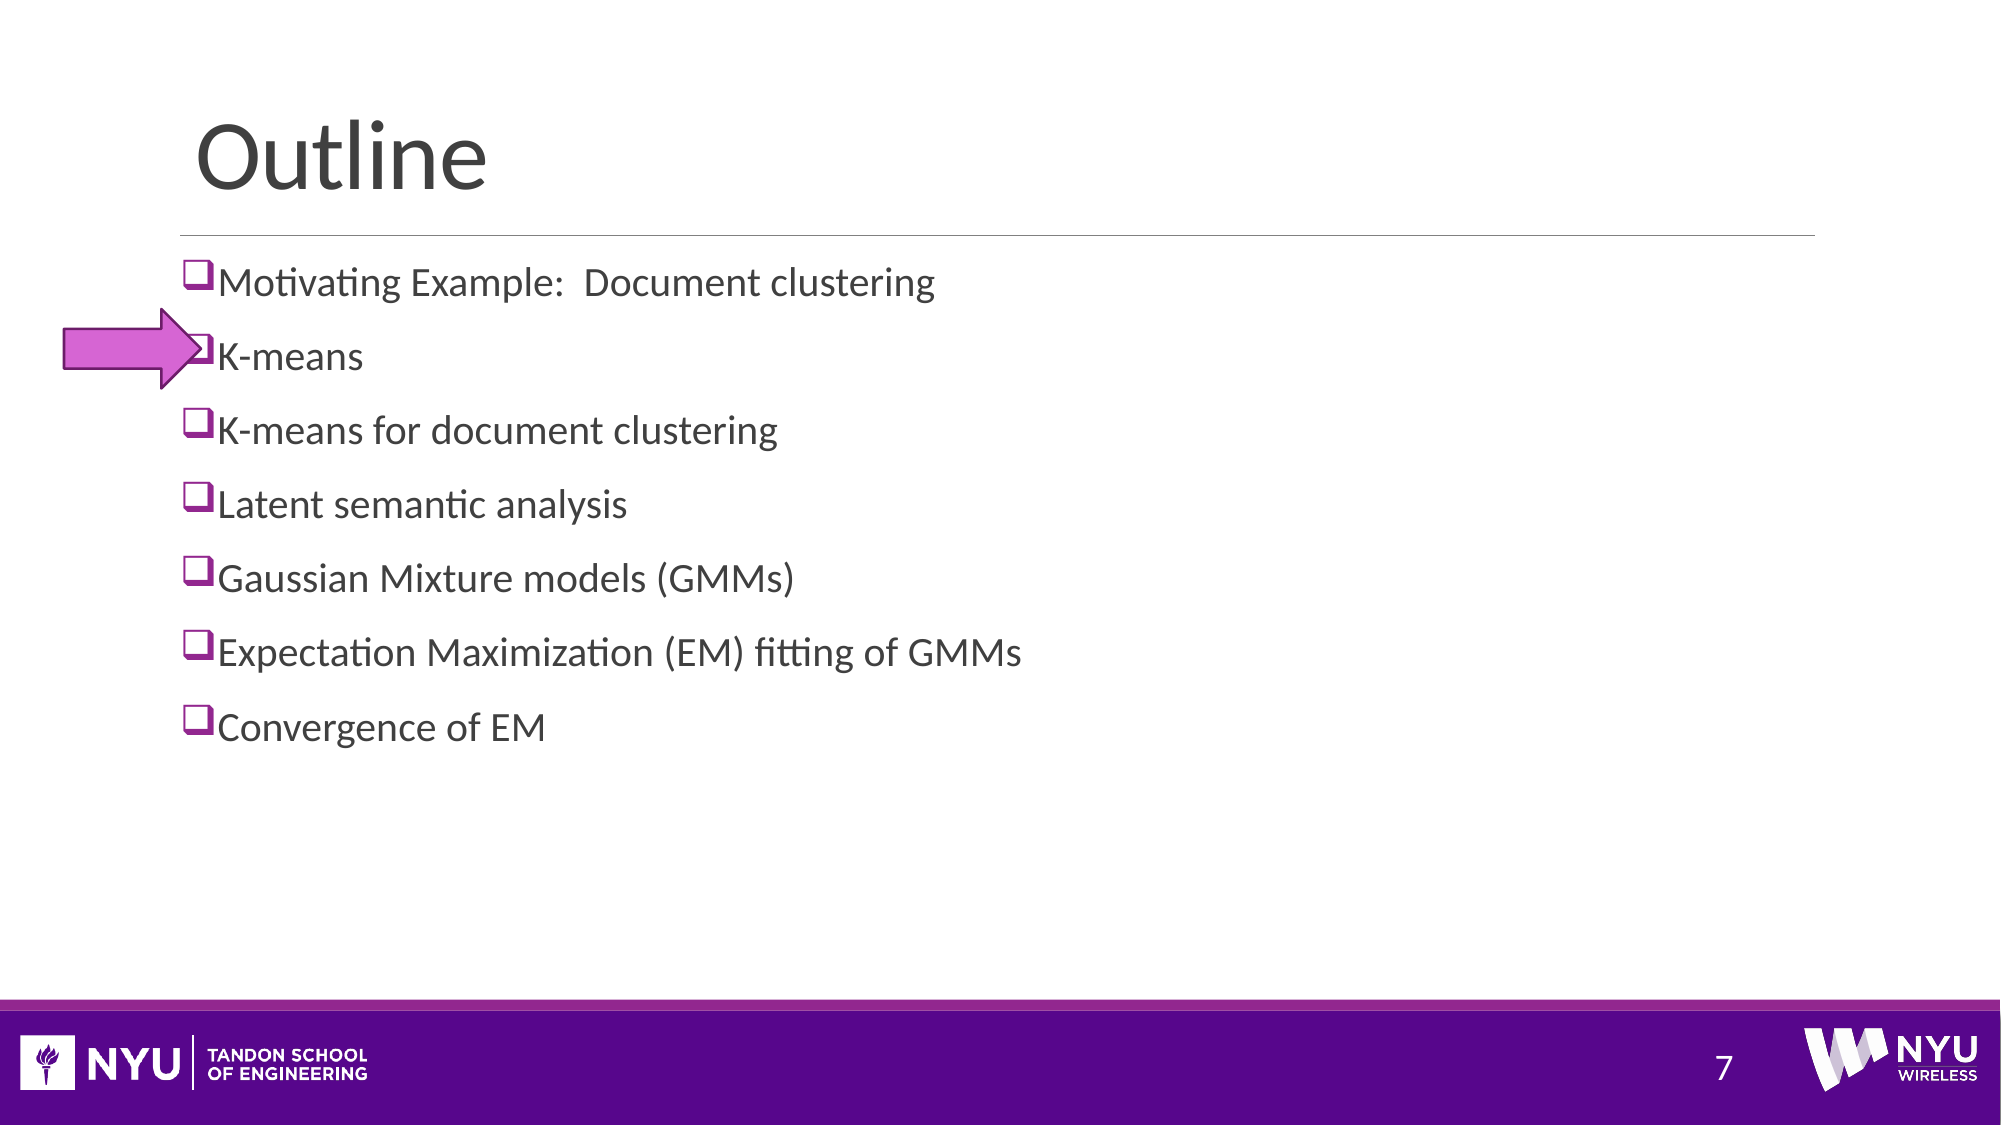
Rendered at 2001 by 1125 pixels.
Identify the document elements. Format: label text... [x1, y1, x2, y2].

text_box [62, 307, 203, 390]
slide_number 7 [1533, 1035, 1749, 1096]
title Outline [180, 47, 1830, 218]
list Motivating Example: Document clustering K-means K-means for document clustering Latent semantic analysis Gaussian Mixture models (GMMs) Expectation Maximization (EM) fitting of GMMs Convergence of EM [180, 252, 1830, 963]
